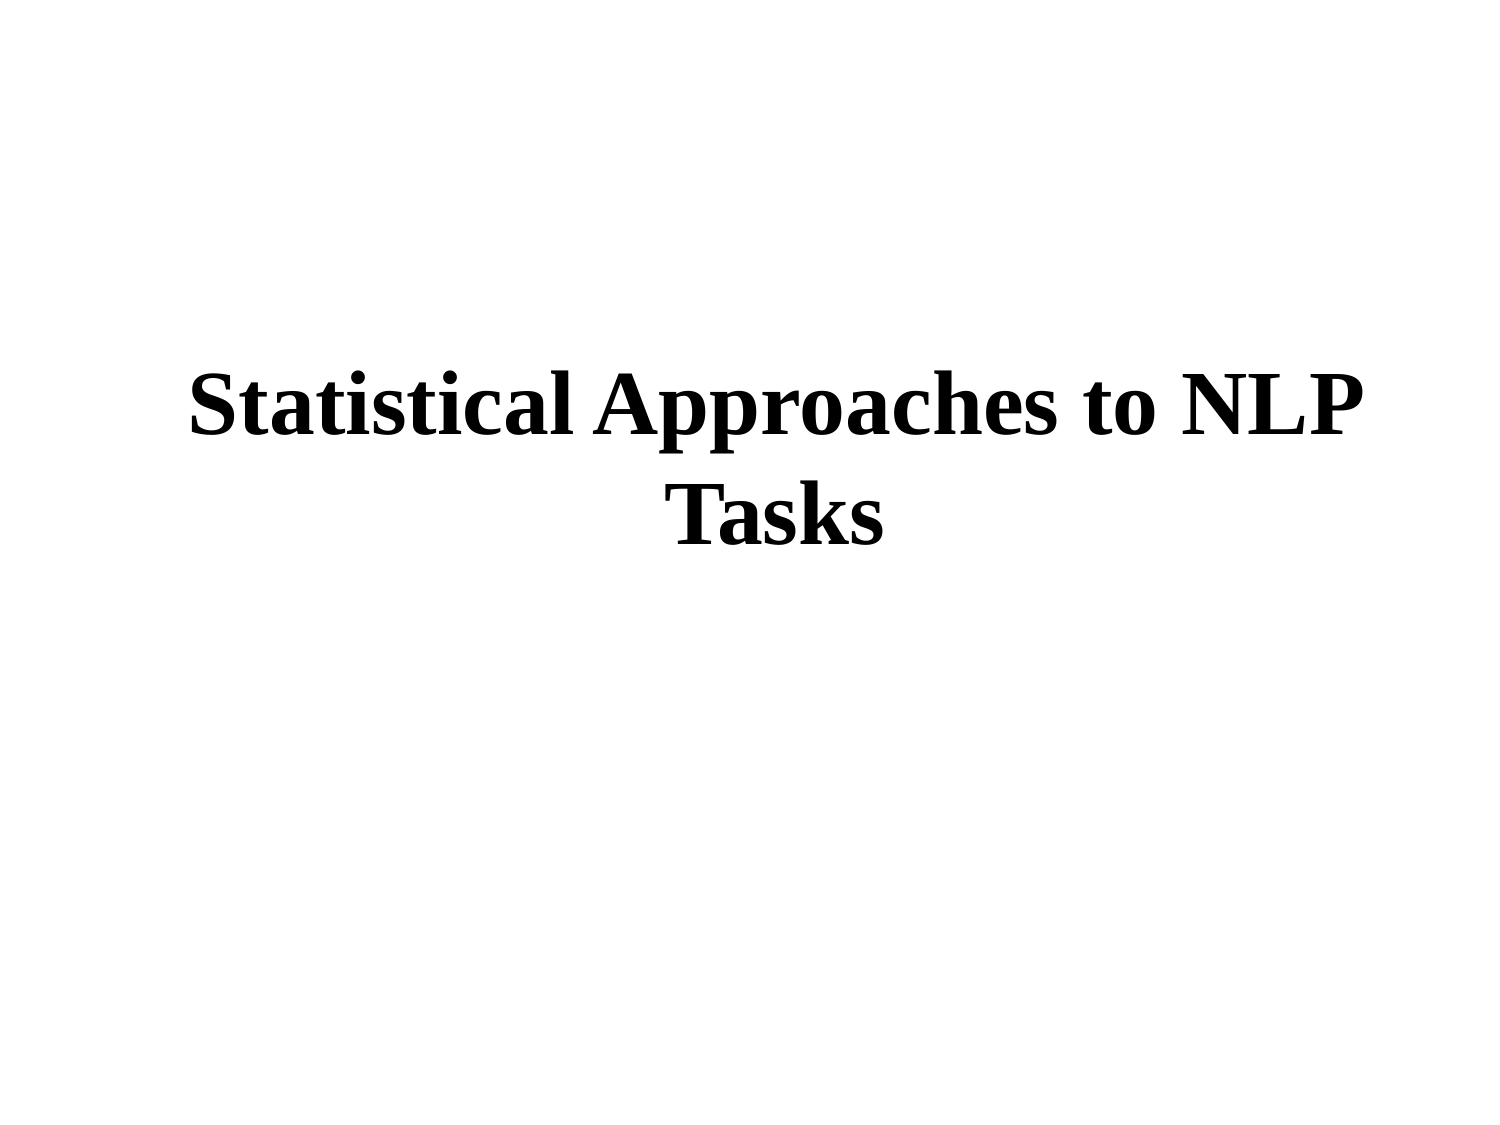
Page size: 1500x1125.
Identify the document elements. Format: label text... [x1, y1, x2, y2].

title Statistical Approaches to NLP Tasks [137, 441, 1413, 684]
